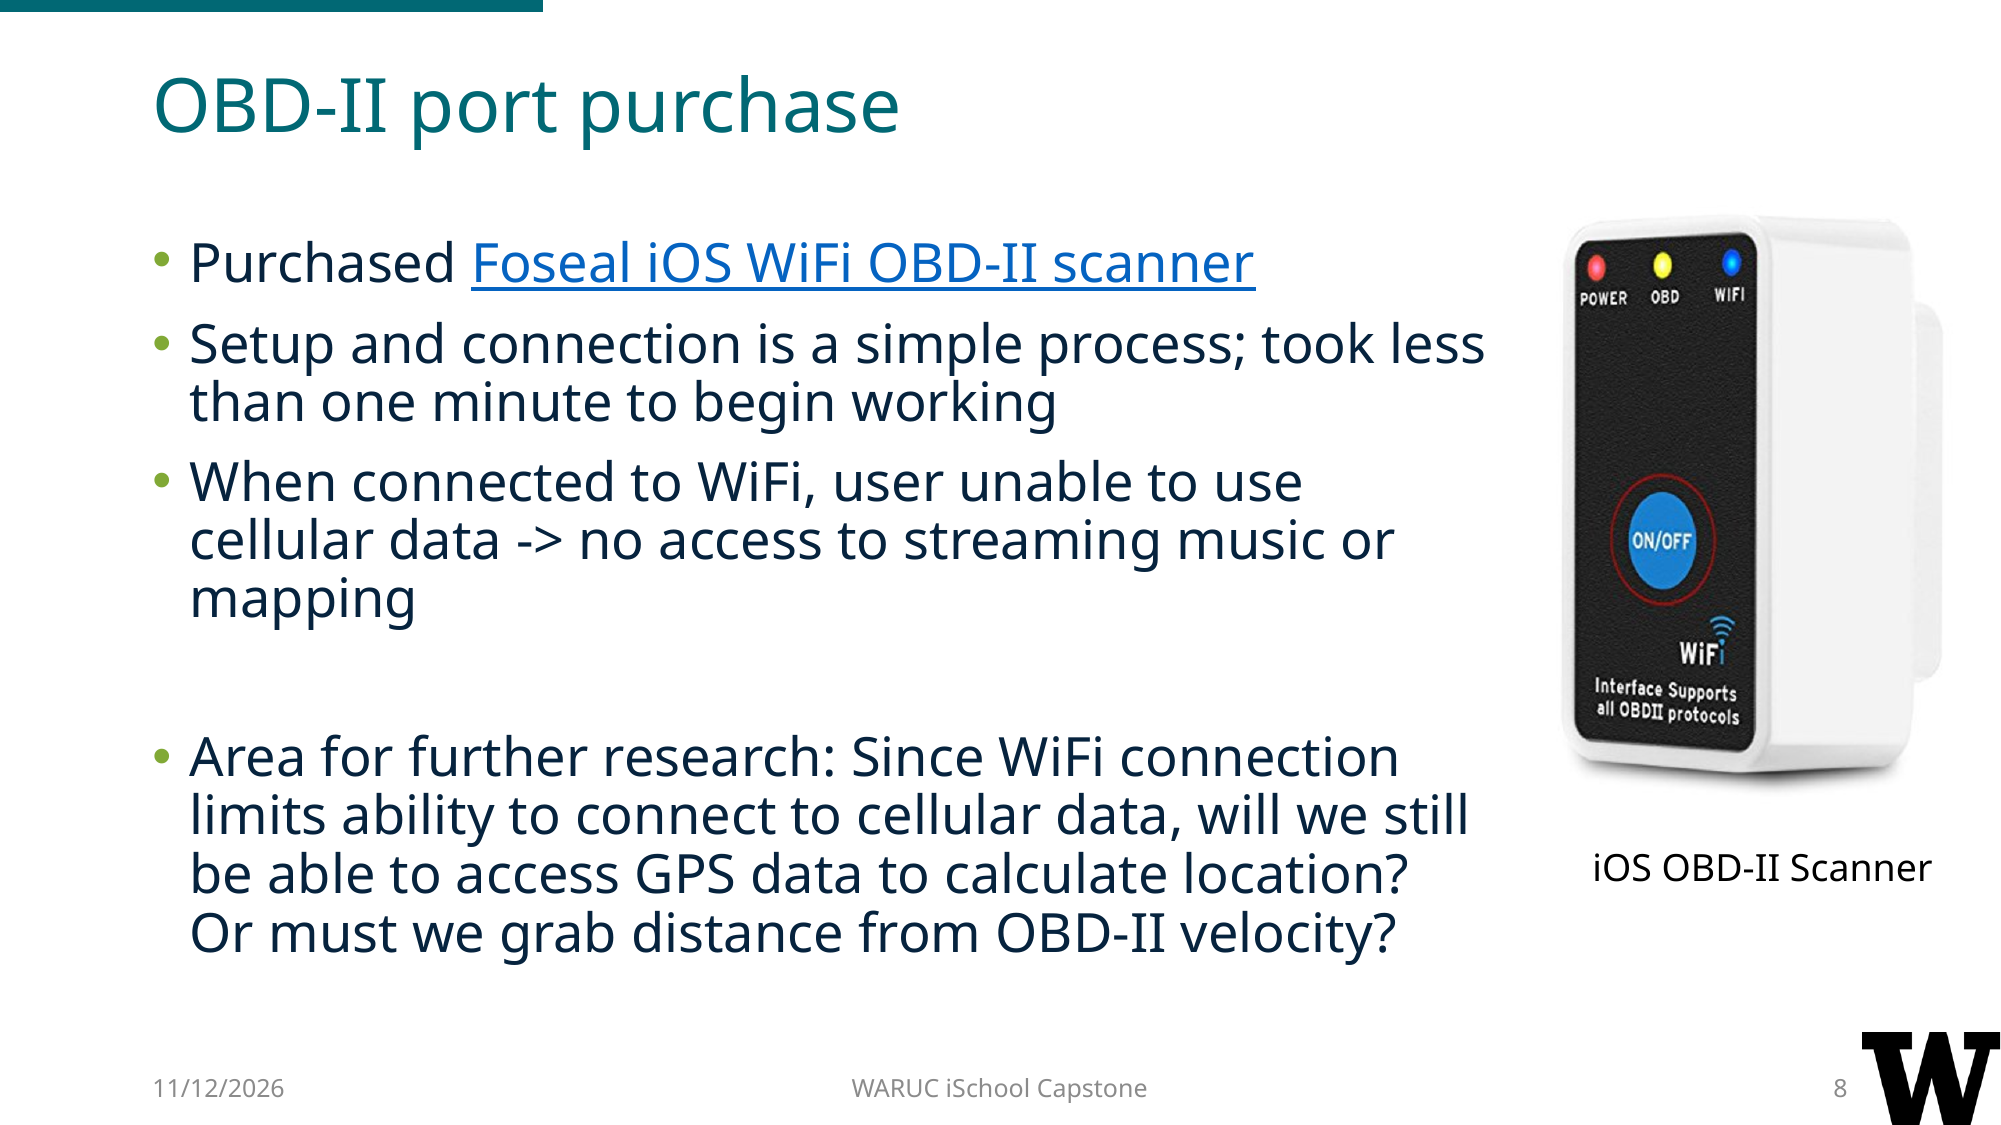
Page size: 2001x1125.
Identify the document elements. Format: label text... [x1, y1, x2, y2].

slide_number 8 [1412, 1060, 1863, 1120]
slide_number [137, 1060, 588, 1120]
title OBD-II port purchase [137, 59, 1863, 203]
picture [1503, 172, 2000, 832]
footer WARUC iSchool Capstone [662, 1060, 1338, 1120]
text_box iOS OBD-II Scanner [1577, 836, 2000, 897]
picture [1862, 1032, 2001, 1125]
list Purchased Foseal iOS WiFi OBD-II scanner Setup and connection is a simple process; took less than one minute to begin working When connected to WiFi, user unable to use cellular data -> no access to streaming music or mapping Area for further research: Since WiFi connection limits ability to connect to cellular data, will we still be able to access GPS data to calculate location? Or must we grab distance from OBD-II velocity? [137, 221, 1504, 1014]
